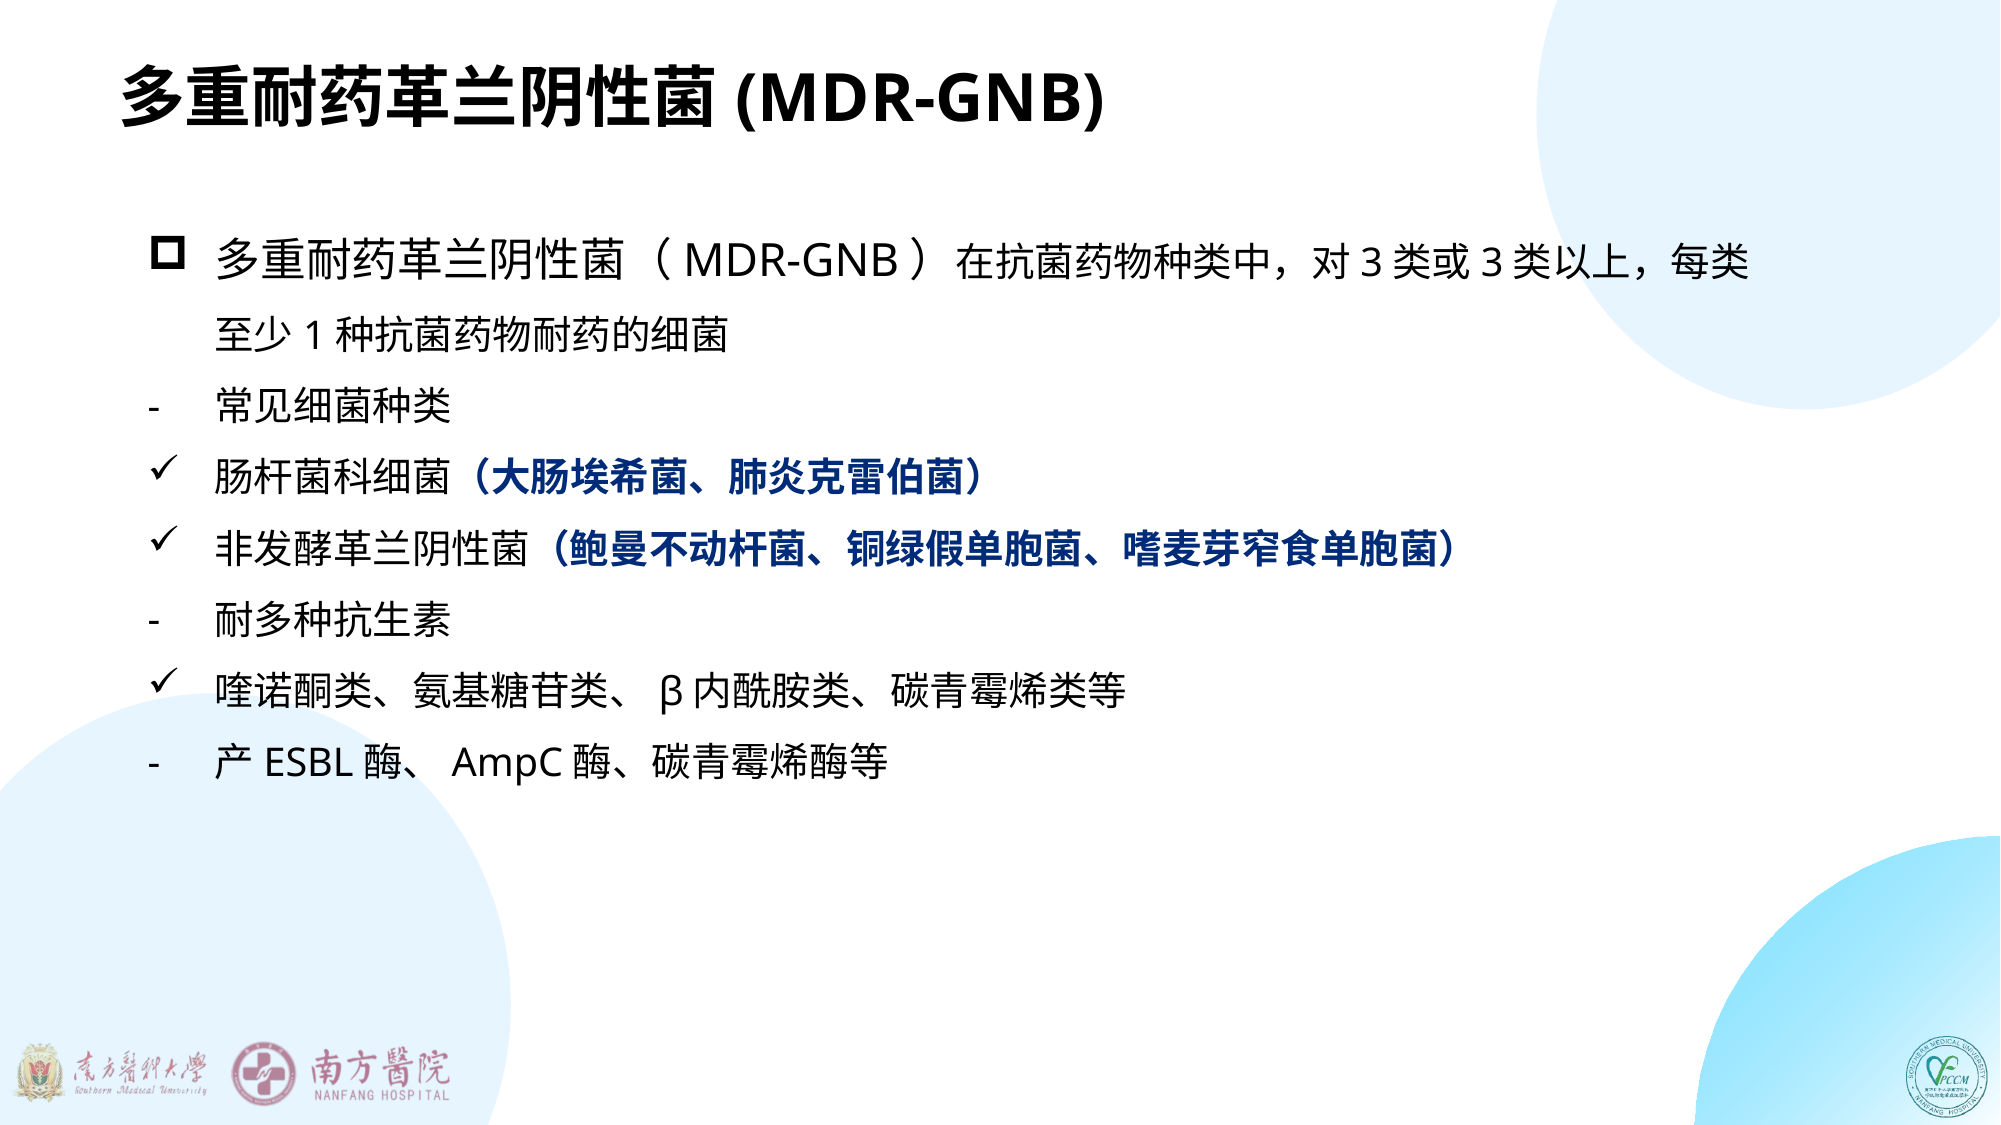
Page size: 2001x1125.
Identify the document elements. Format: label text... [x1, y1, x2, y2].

picture [1878, 1014, 2001, 1125]
text_box [11, 1035, 467, 1117]
subtitle 多重耐药革兰阴性菌（MDR-GNB）在抗菌药物种类中，对3类或3类以上，每类至少1种抗菌药物耐药的细菌 常见细菌种类 肠杆菌科细菌（大肠埃希菌、肺炎克雷伯菌） 非发酵革兰阴性菌（鲍曼不动杆菌、铜绿假单胞菌、嗜麦芽窄食单胞菌） 耐多种抗生素 喹诺酮类、氨基糖苷类、β内酰胺类、碳青霉烯类等 产ESBL酶、AmpC酶、碳青霉烯酶等 [132, 196, 1800, 1055]
text_box 多重耐药革兰阴性菌(MDR-GNB) [103, 1, 1454, 142]
